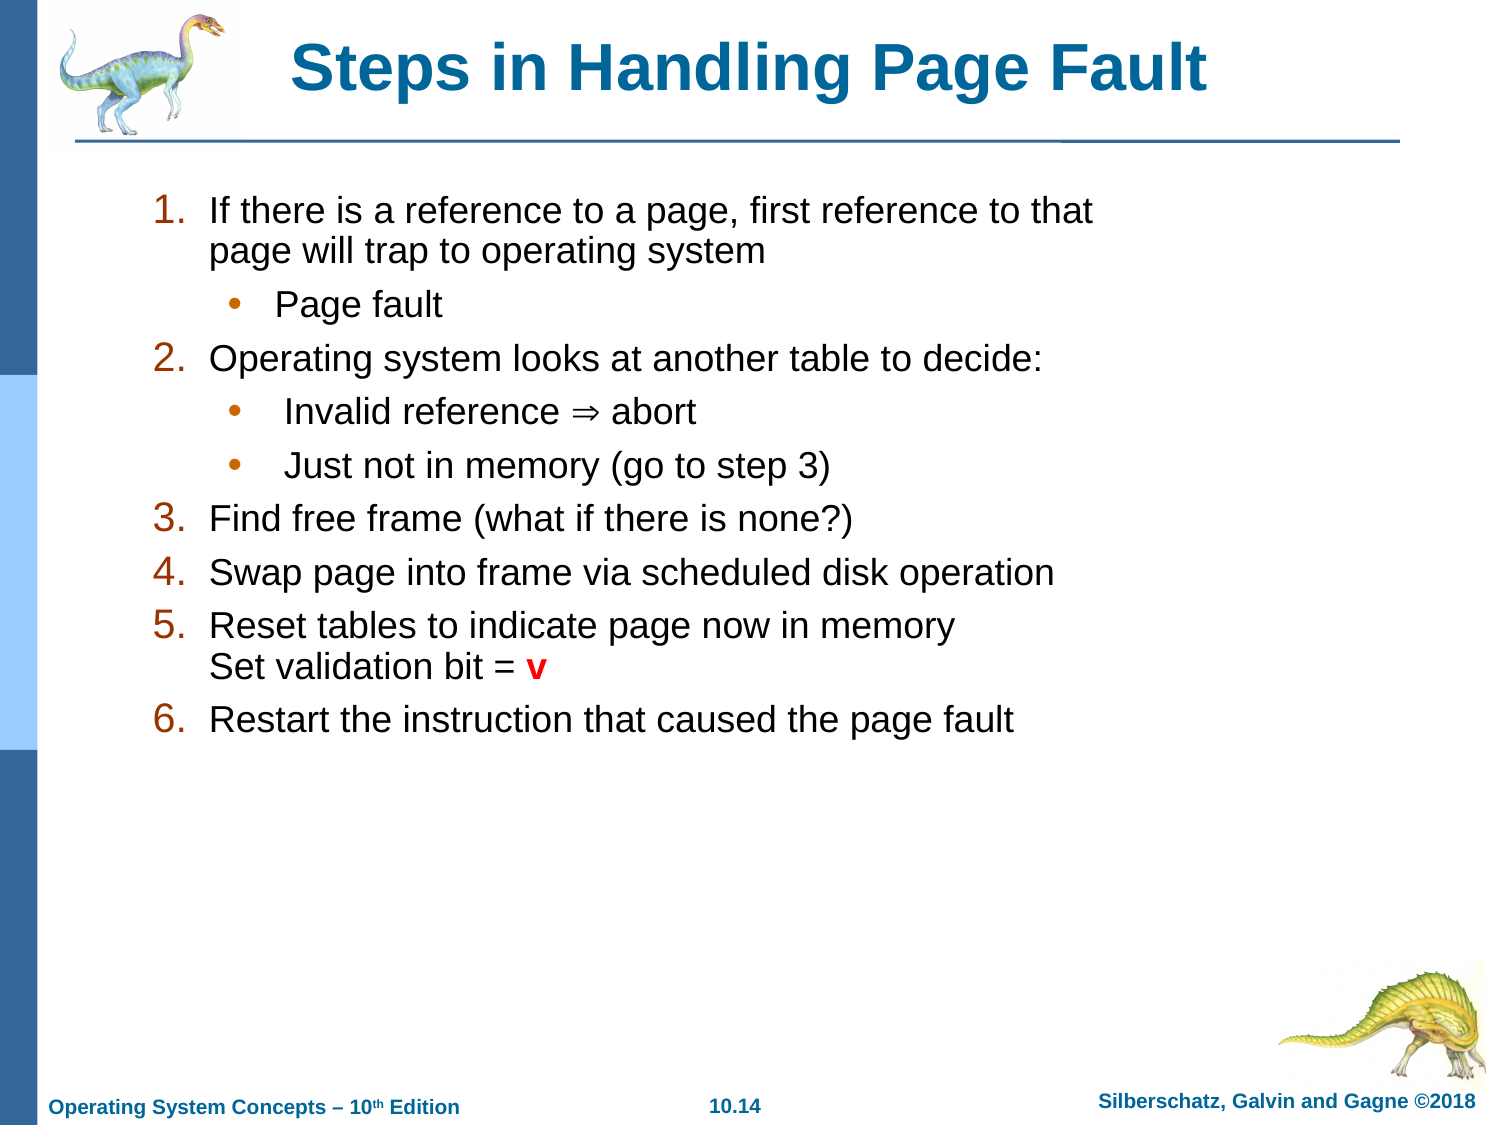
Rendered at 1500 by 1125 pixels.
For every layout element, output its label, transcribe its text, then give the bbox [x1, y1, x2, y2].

picture [46, 0, 243, 149]
title Steps in Handling Page Fault [75, 16, 1425, 112]
list If there is a reference to a page, first reference to that page will trap to operating system Page fault Operating system looks at another table to decide: Invalid reference  abort Just not in memory (go to step 3) Find free frame (what if there is none?) Swap page into frame via scheduled disk operation Reset tables to indicate page now in memory Set validation bit = v Restart the instruction that caused the page fault [137, 183, 1197, 837]
picture [1275, 959, 1486, 1090]
